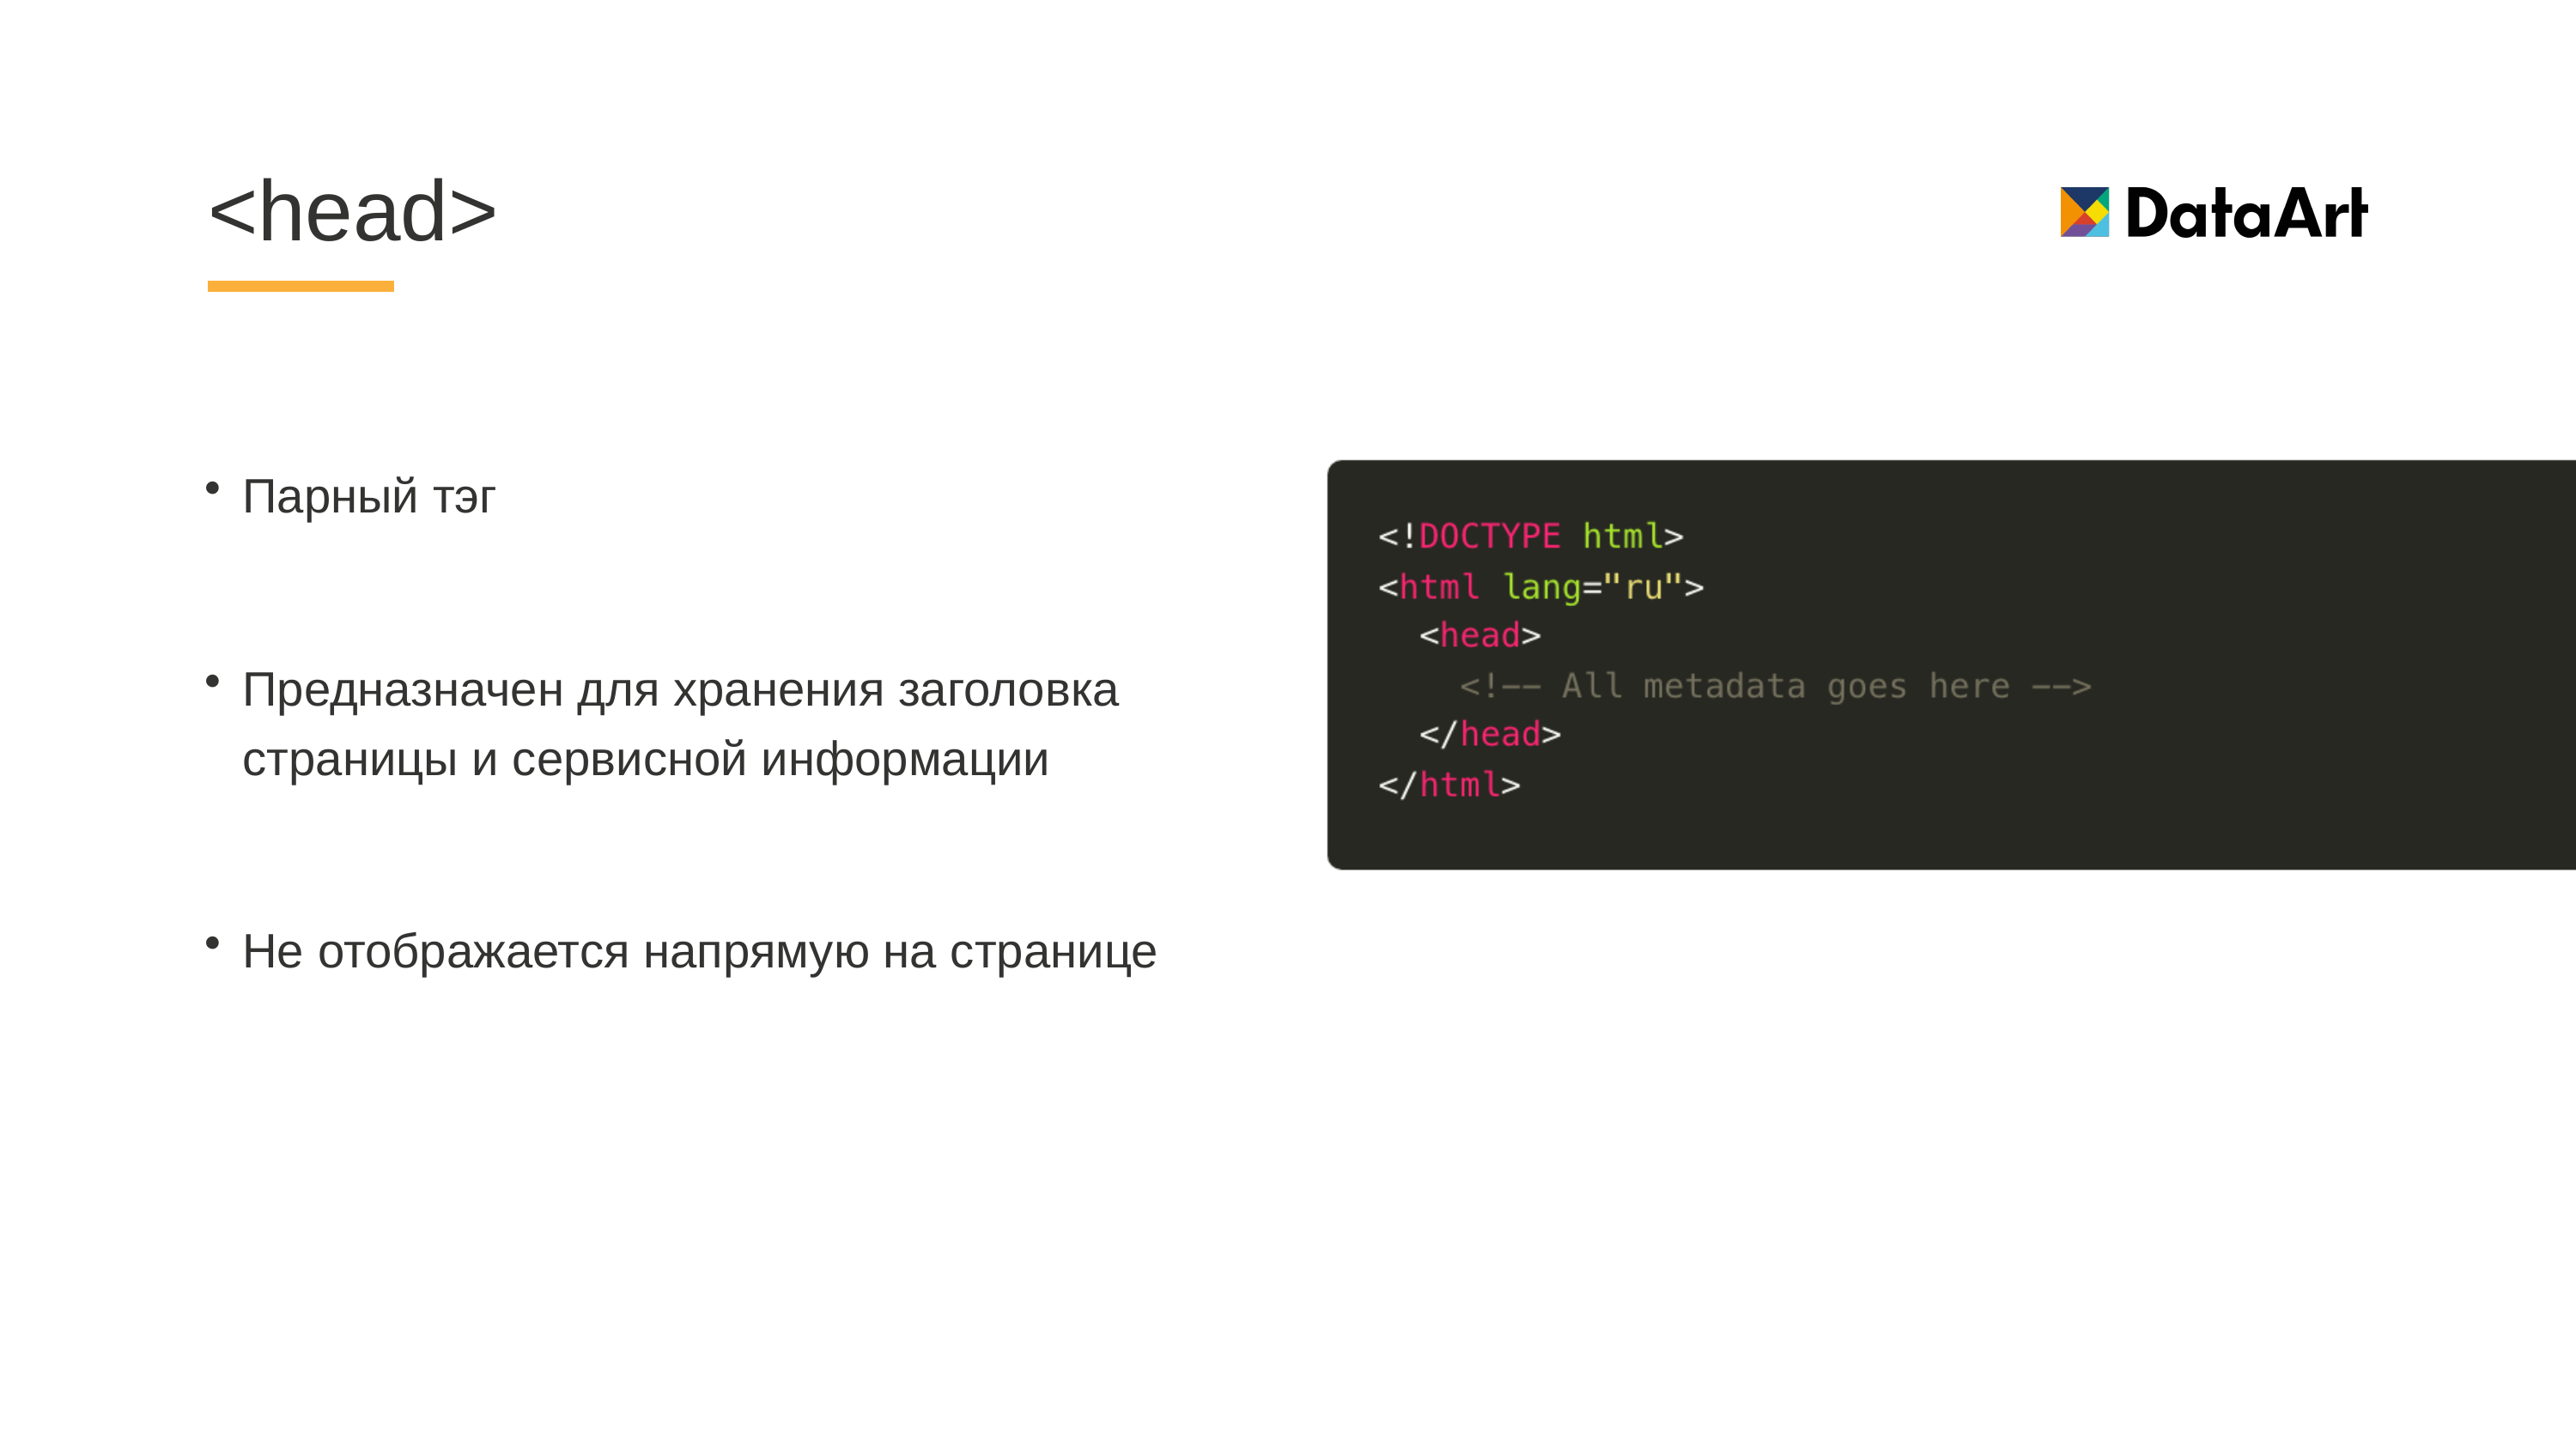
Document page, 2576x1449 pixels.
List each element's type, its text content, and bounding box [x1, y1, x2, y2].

picture [1318, 398, 2576, 933]
title <head> [207, 161, 1877, 282]
list Парный тэг Предназначен для хранения заголовка страницы и сервисной информации Не отображается напрямую на странице [204, 367, 1255, 1273]
picture [208, 282, 394, 292]
picture [2061, 187, 2368, 238]
